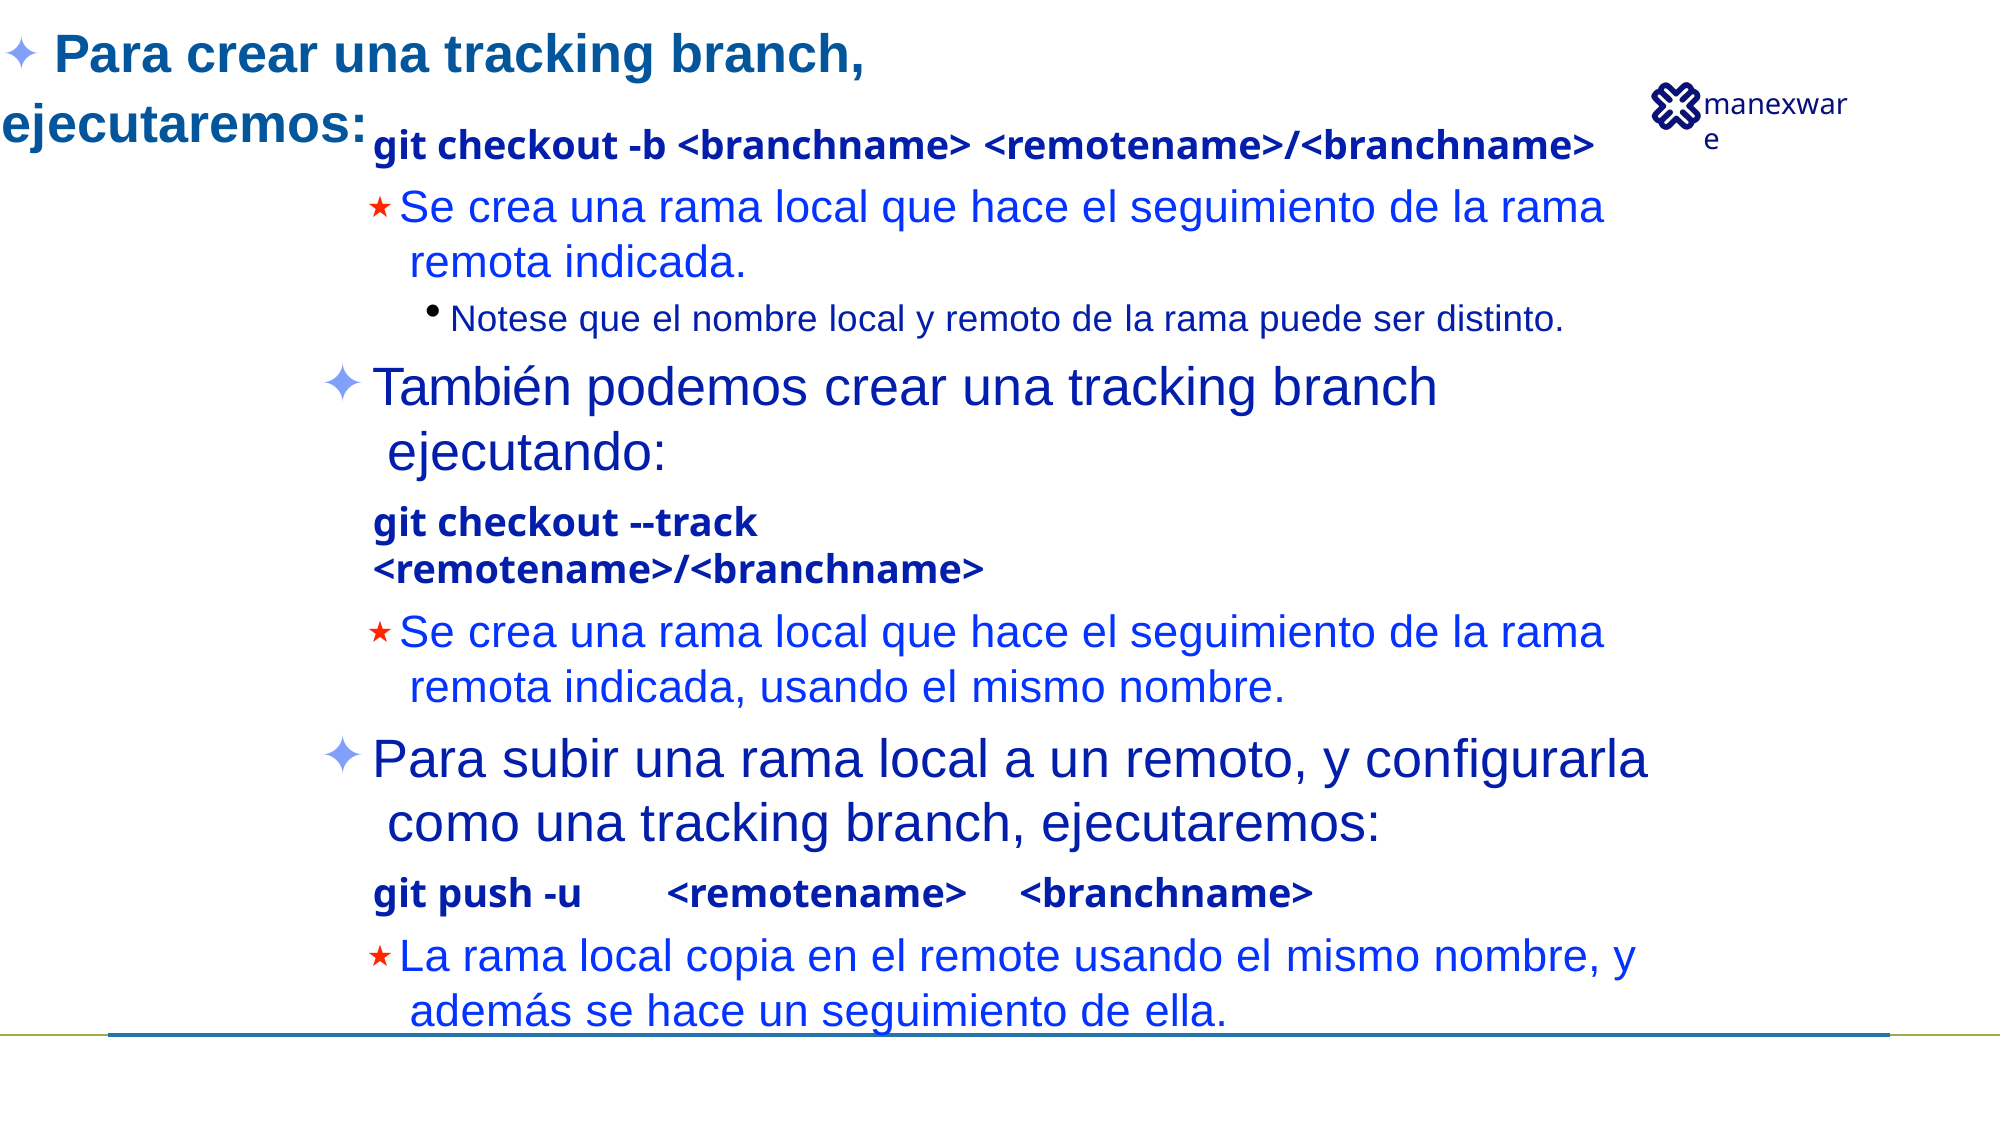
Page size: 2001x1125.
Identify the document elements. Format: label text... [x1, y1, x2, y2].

picture [1650, 81, 1702, 131]
title ✦ Para crear una tracking branch, ejecutaremos: [0, 0, 1171, 167]
text_box git checkout -b <branchname> <remotename>/<branchname> ★ Se crea una rama local que hace el seguimiento de la rama remota indicada. Notese que el nombre local y remoto de la rama puede ser distinto. También podemos crear una tracking branch ejecutando: git checkout --track <remotename>/<branchname> ★ Se crea una rama local que hace el seguimiento de la rama remota indicada, usando el mismo nombre. Para subir una rama local a un remoto, y configurarla como una tracking branch, ejecutaremos: git push -u <remotename> <branchname> ★ La rama local copia en el remote usando el mismo nombre, y además se hace un seguimiento de ella. [317, 109, 1665, 1036]
